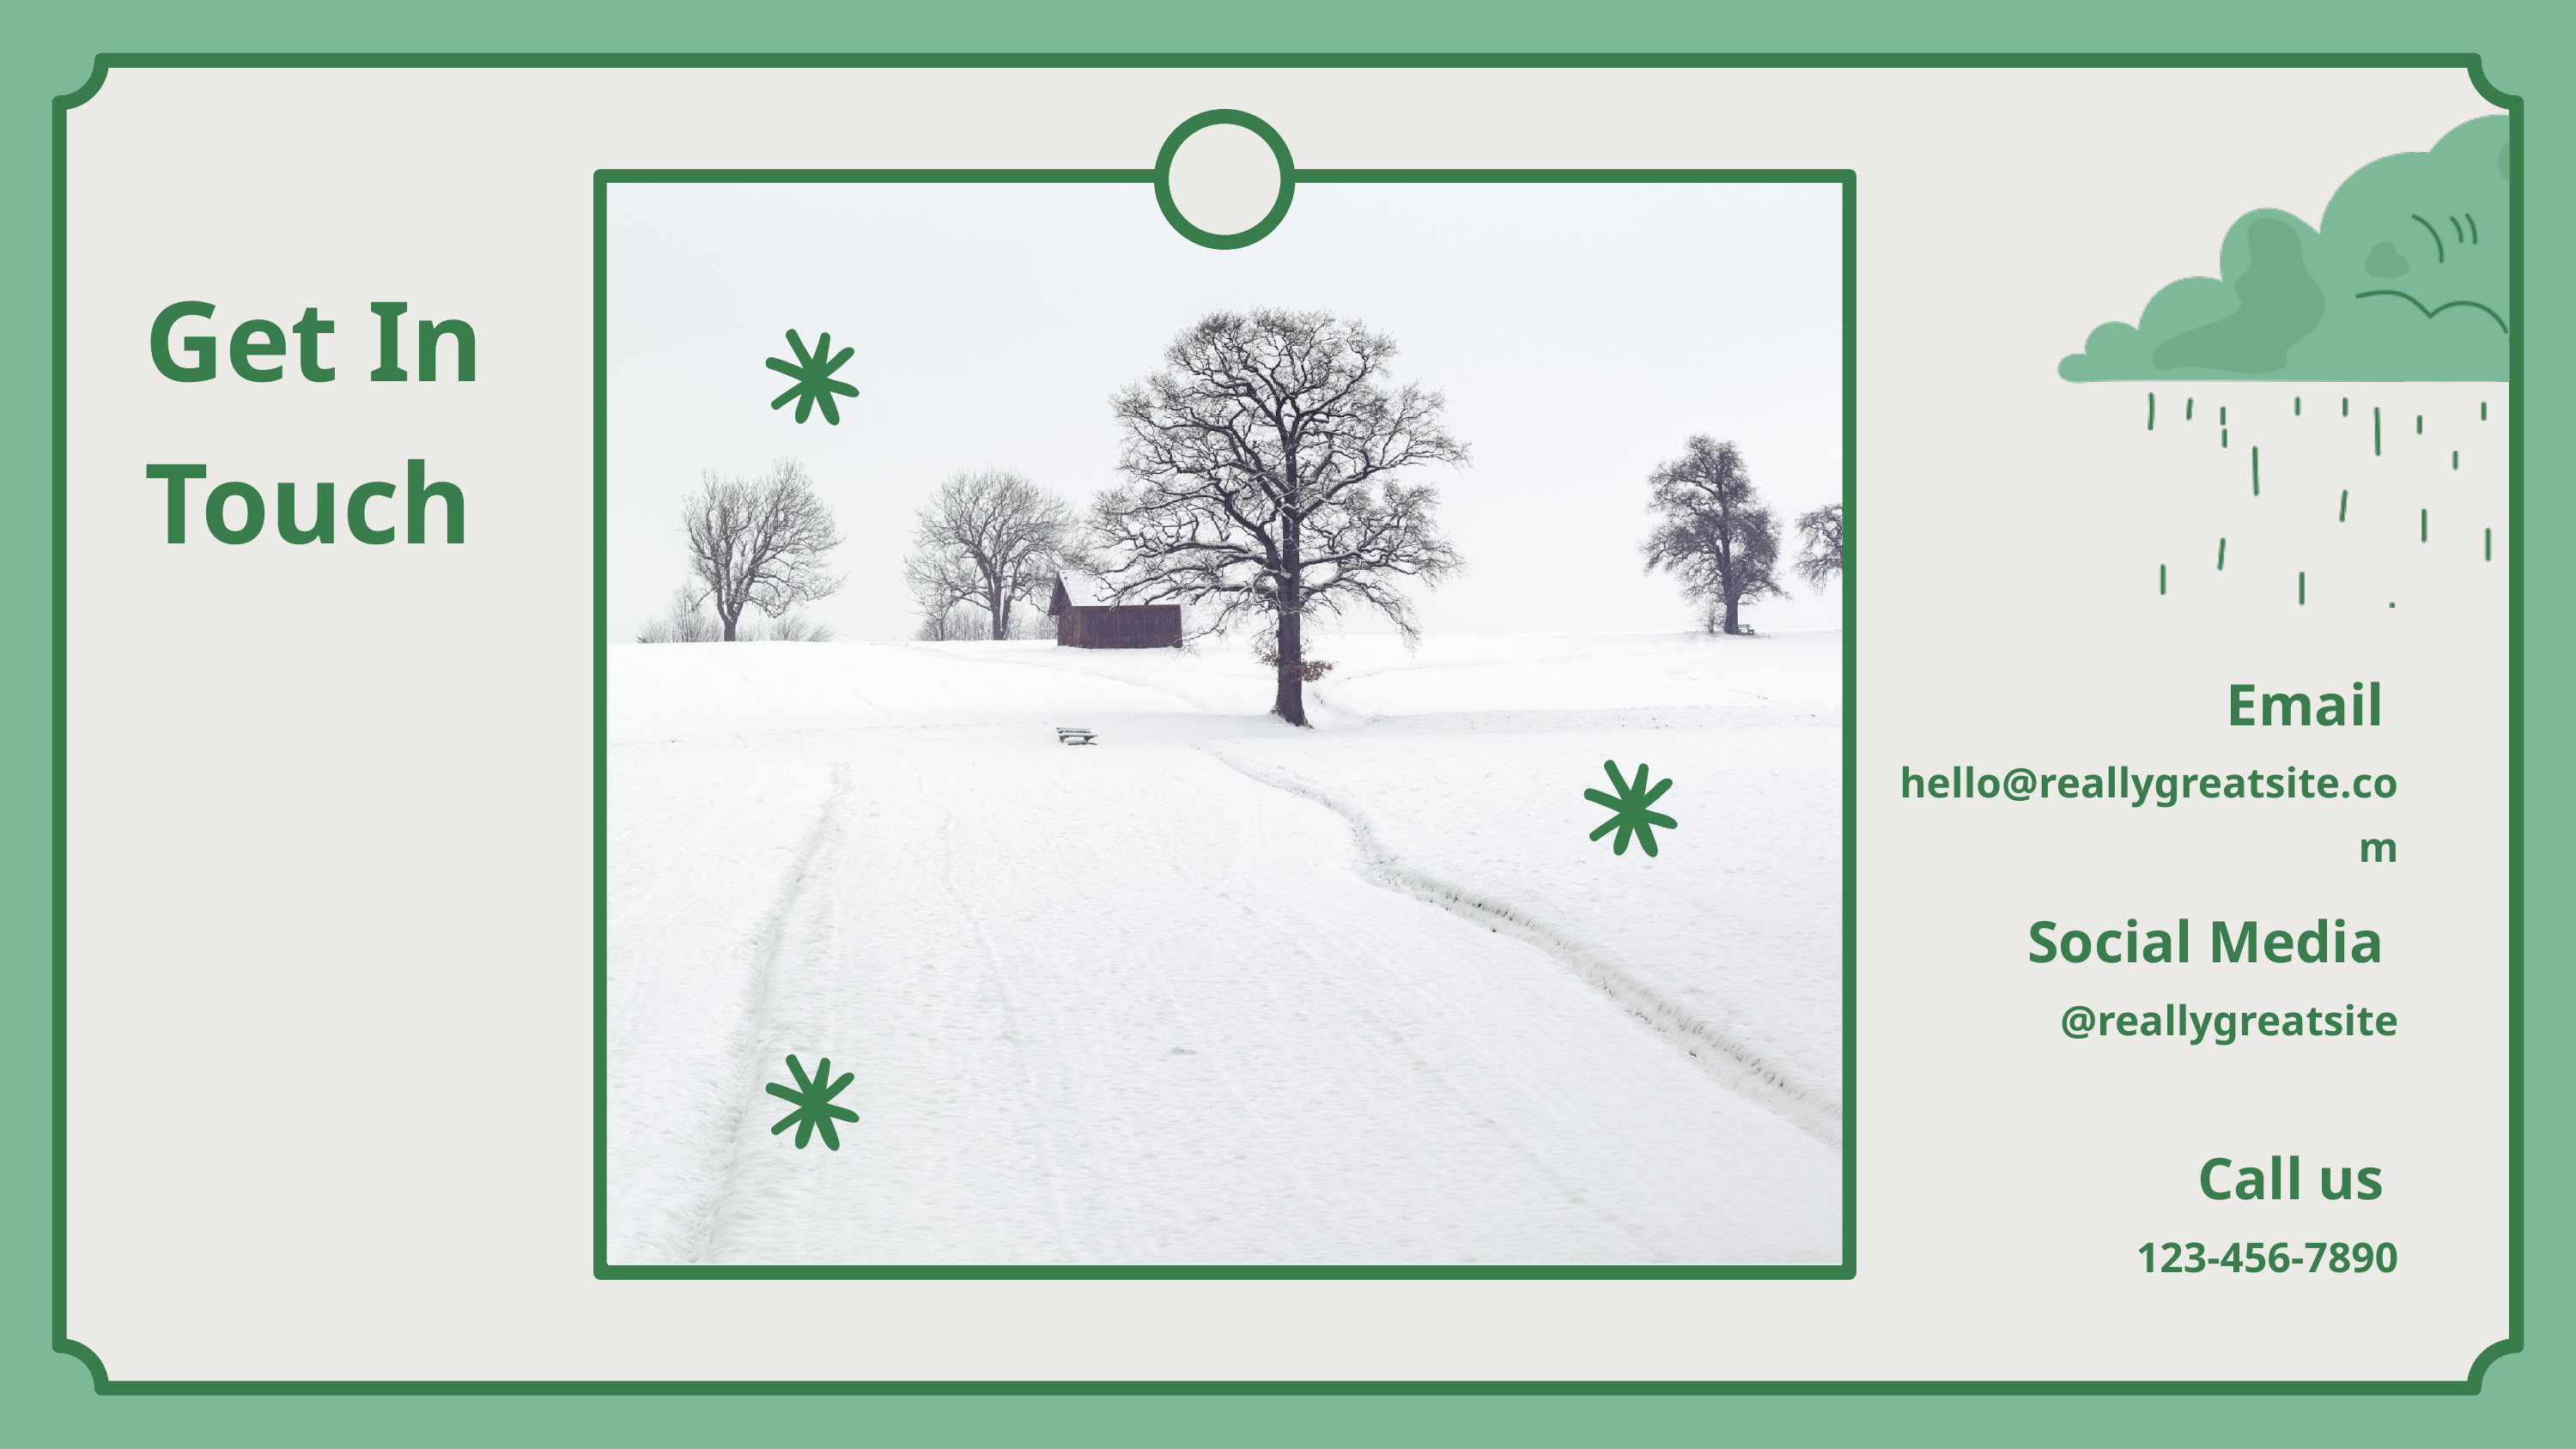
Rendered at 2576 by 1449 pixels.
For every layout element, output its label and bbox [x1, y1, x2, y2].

picture [2056, 111, 2510, 608]
picture [606, 183, 1843, 1266]
text_box [58, 39, 2517, 1389]
text_box [1161, 115, 1288, 243]
